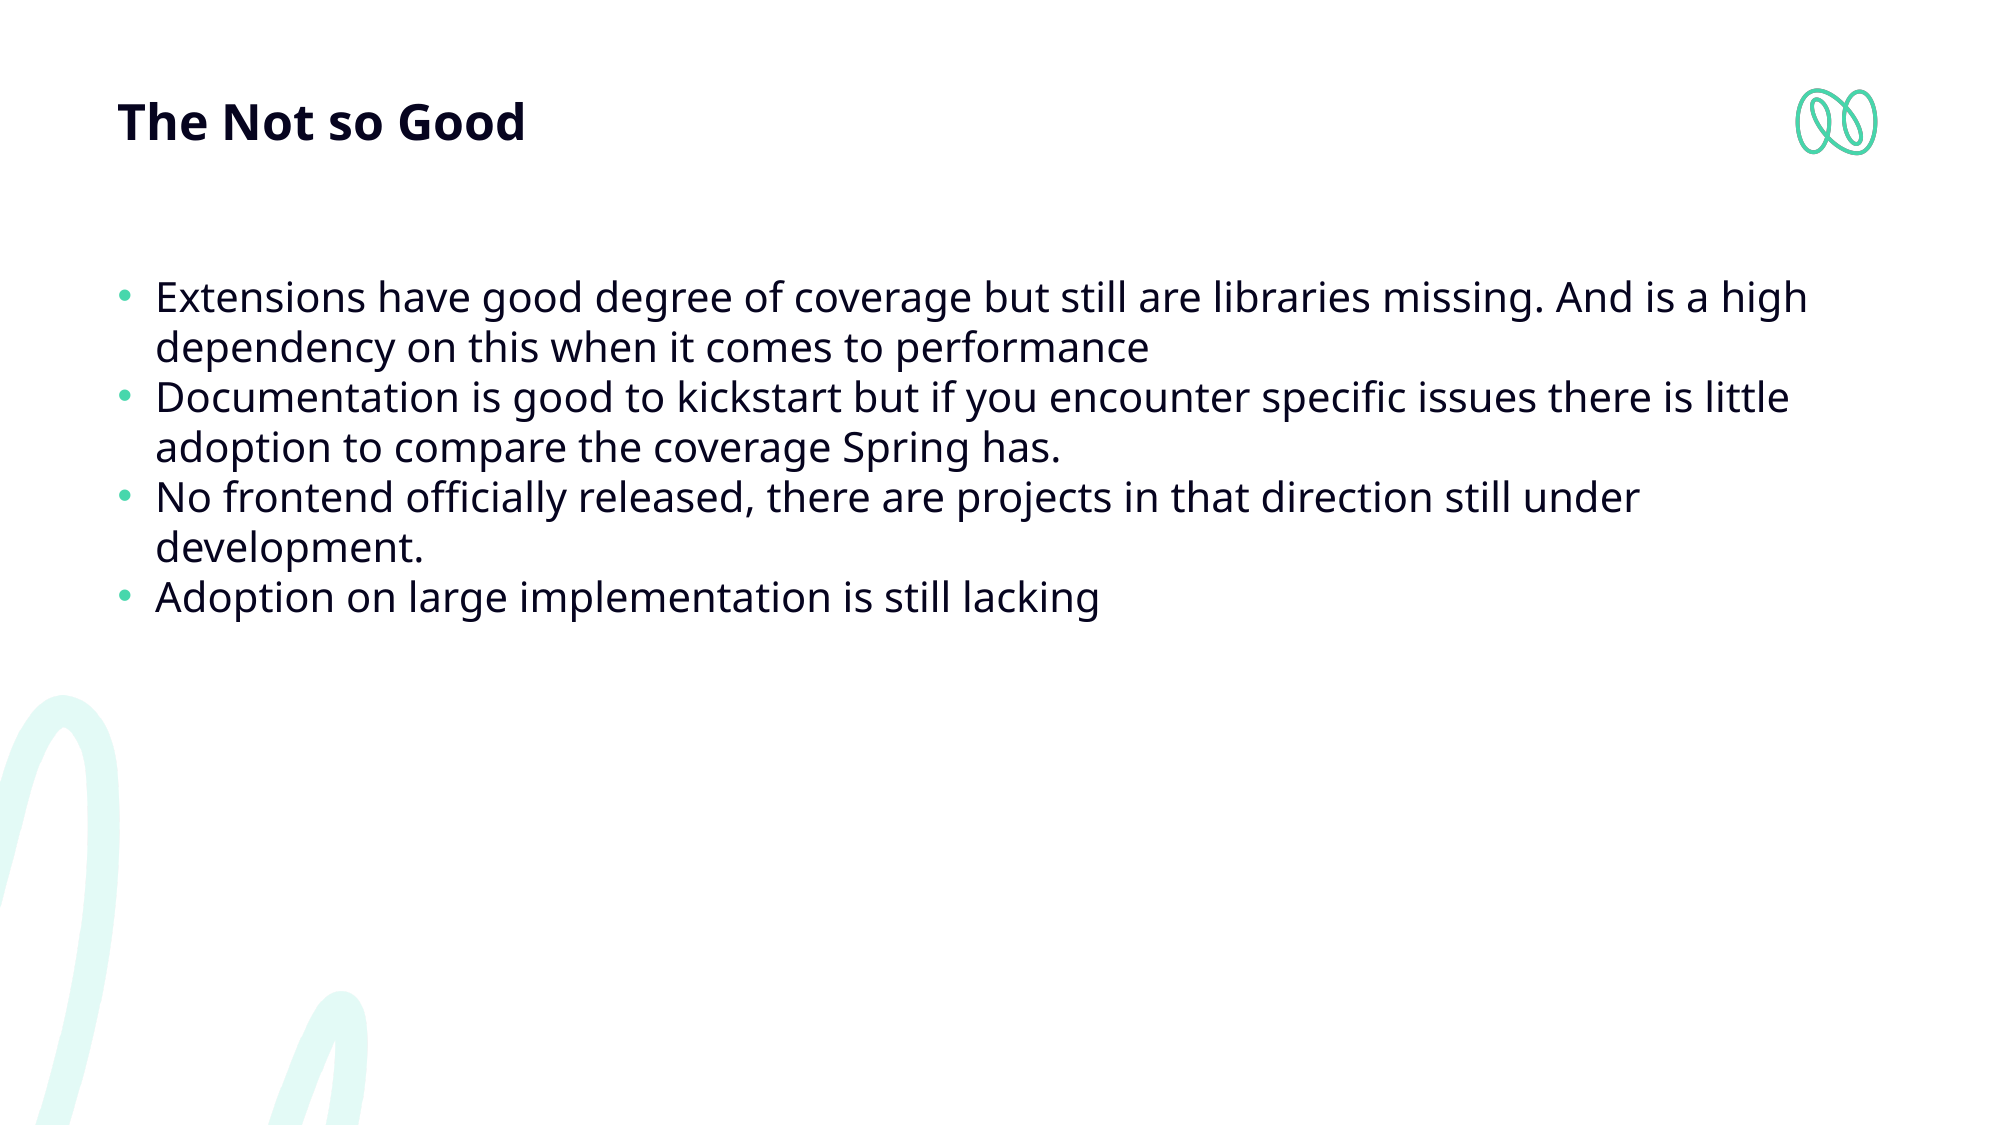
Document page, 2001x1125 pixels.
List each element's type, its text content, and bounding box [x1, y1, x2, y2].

title The Not so Good [102, 78, 1284, 159]
list Extensions have good degree of coverage but still are libraries missing. And is a high dependency on this when it comes to performance Documentation is good to kickstart but if you encounter specific issues there is little adoption to compare the coverage Spring has. No frontend officially released, there are projects in that direction still under development. Adoption on large implementation is still lacking [102, 262, 1884, 897]
picture [1772, 62, 1906, 180]
